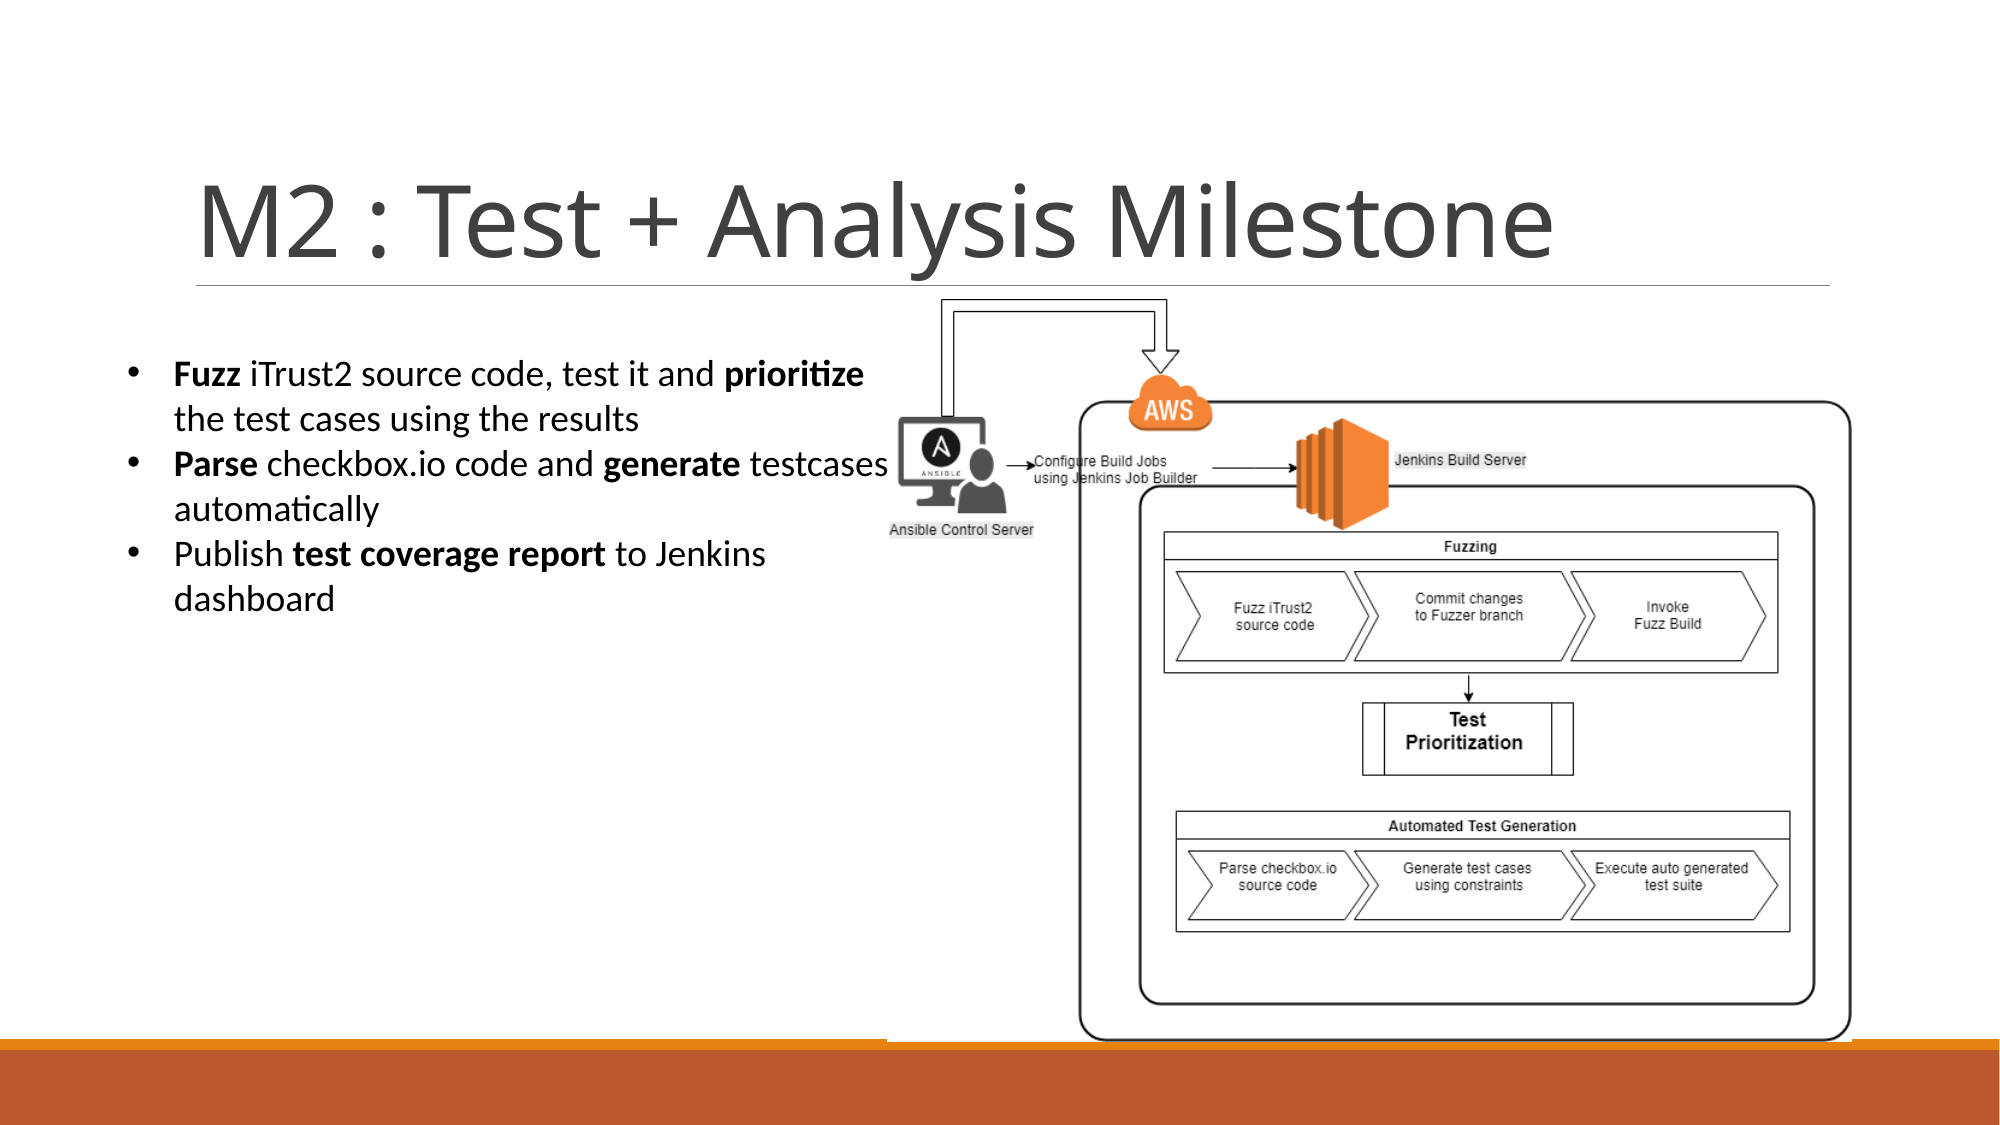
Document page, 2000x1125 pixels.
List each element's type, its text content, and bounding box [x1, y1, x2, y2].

title M2 : Test + Analysis Milestone [179, 47, 1830, 285]
picture [886, 299, 1852, 1043]
text_box Fuzz iTrust2 source code, test it and prioritize the test cases using the results Parse checkbox.io code and generate testcases automatically Publish test coverage report to Jenkins dashboard [112, 341, 883, 672]
